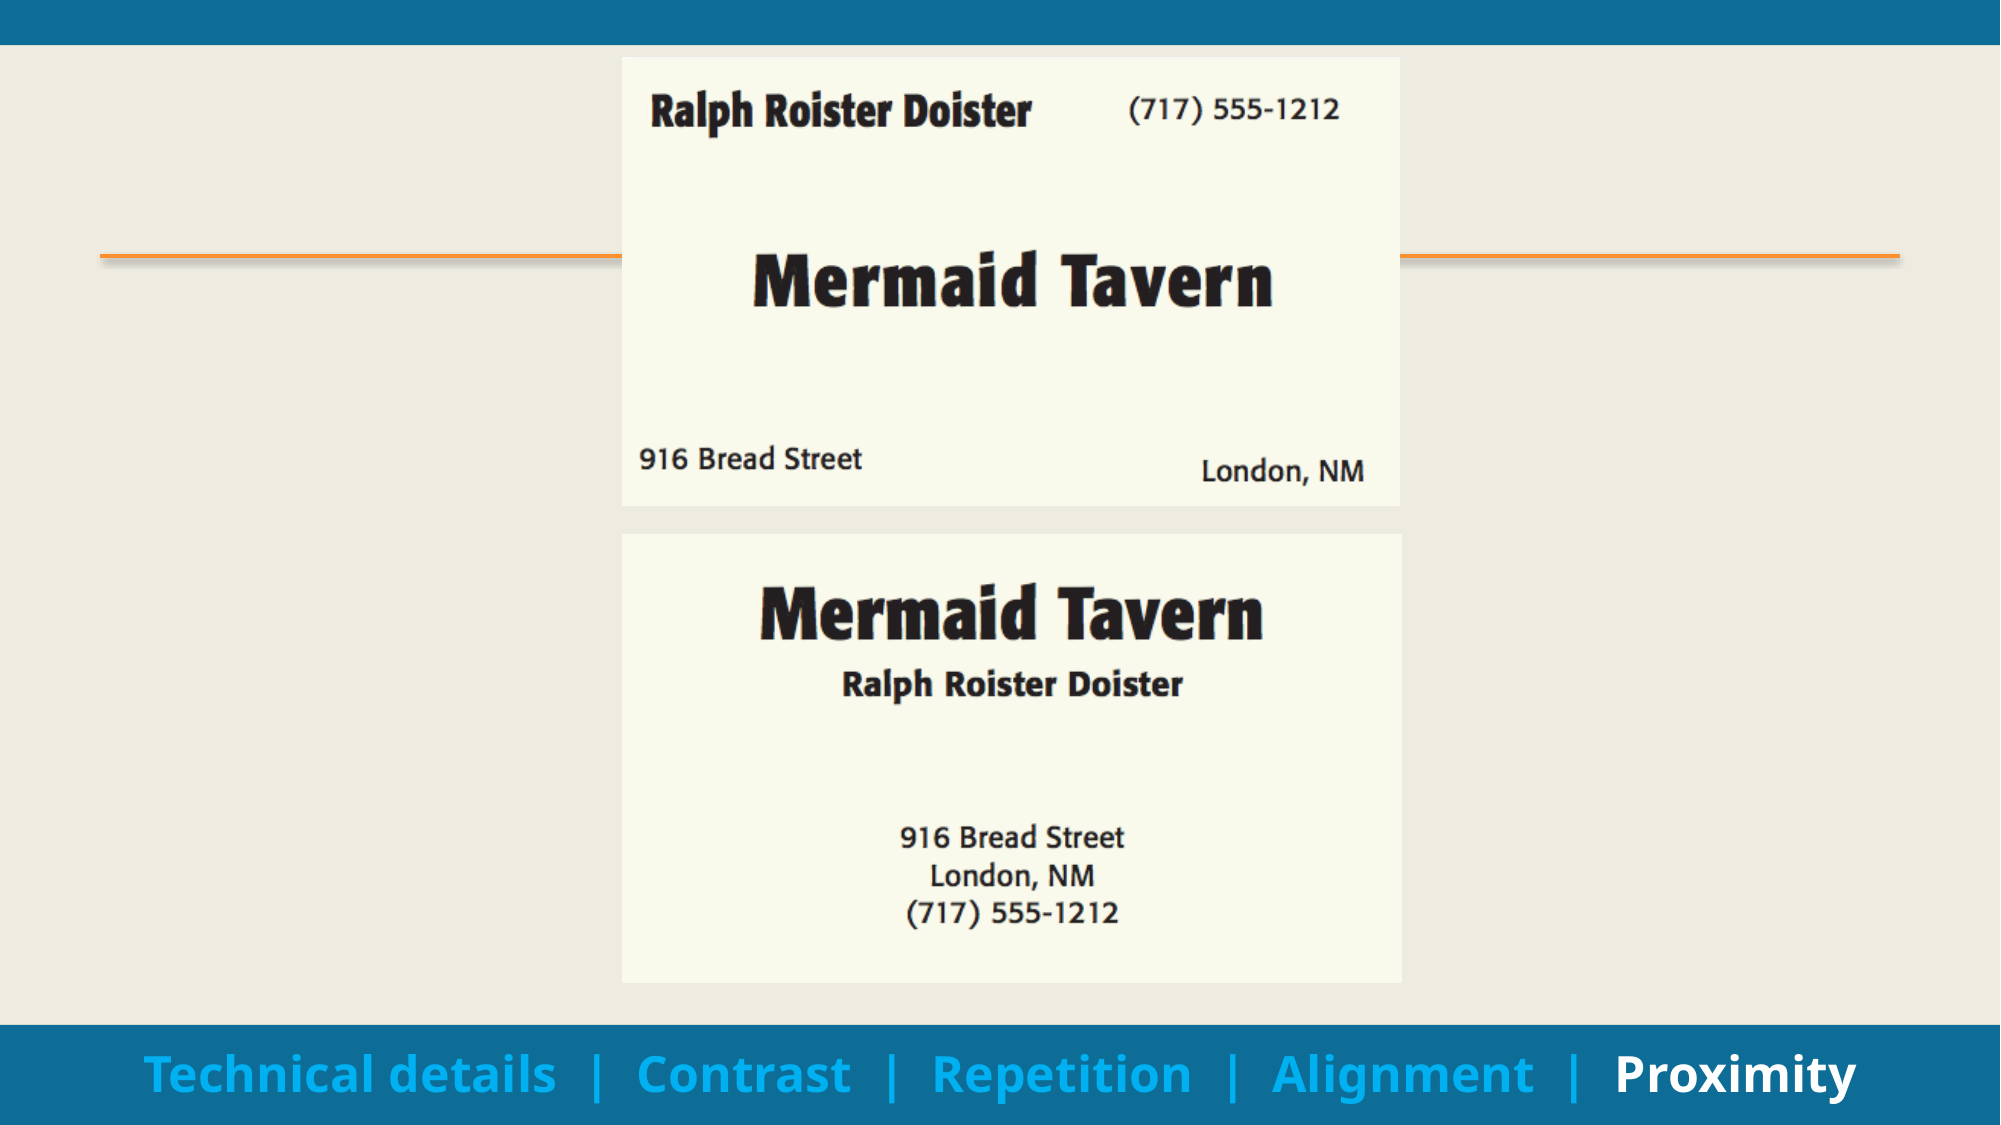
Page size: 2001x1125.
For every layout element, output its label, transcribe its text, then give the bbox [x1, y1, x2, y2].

text_box Technical details | Contrast | Repetition | Alignment | Proximity [0, 1035, 2000, 1110]
picture [622, 56, 1401, 506]
picture [622, 534, 1402, 983]
